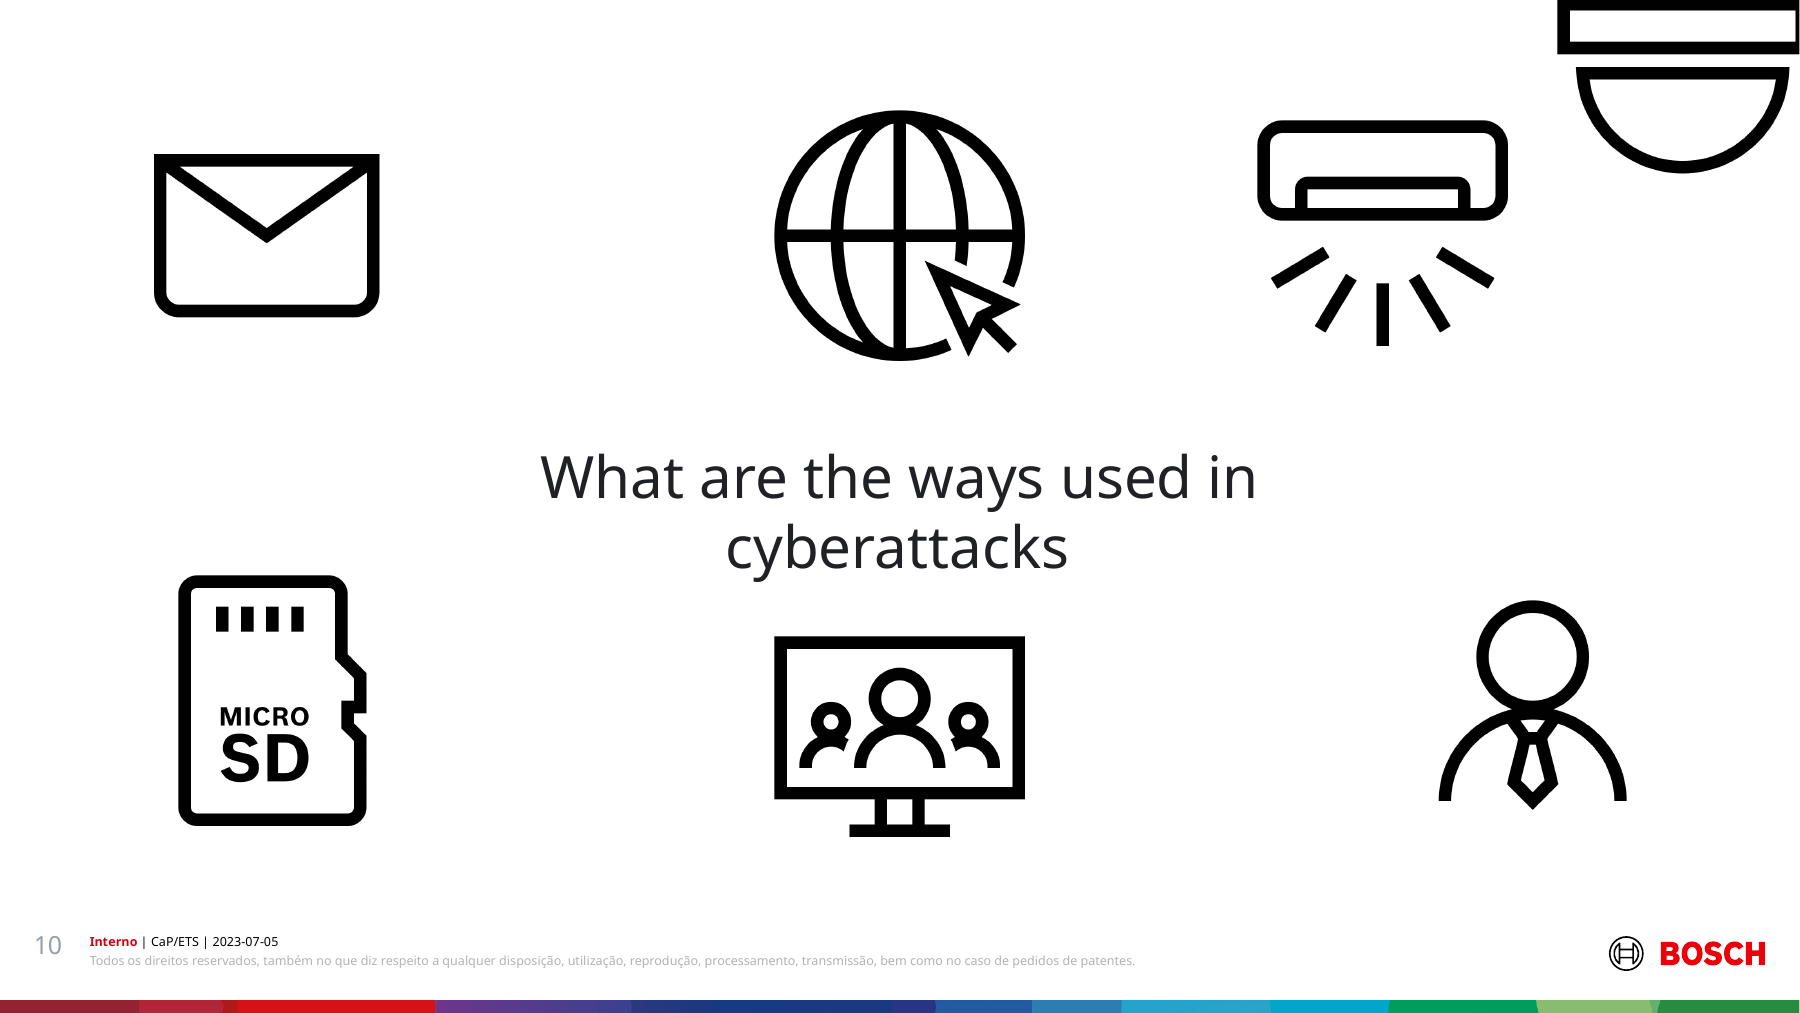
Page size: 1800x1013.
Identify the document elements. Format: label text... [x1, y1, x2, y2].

picture [749, 85, 1050, 386]
picture [0, 1000, 1270, 1013]
picture [749, 586, 1050, 887]
slide_number 10 [33, 929, 81, 997]
picture [1388, 1000, 1800, 1013]
picture [1382, 550, 1683, 851]
picture [116, 85, 417, 386]
picture [128, 550, 429, 851]
picture [1232, 0, 1800, 371]
list What are the ways used in cyberattacks [539, 440, 1261, 572]
